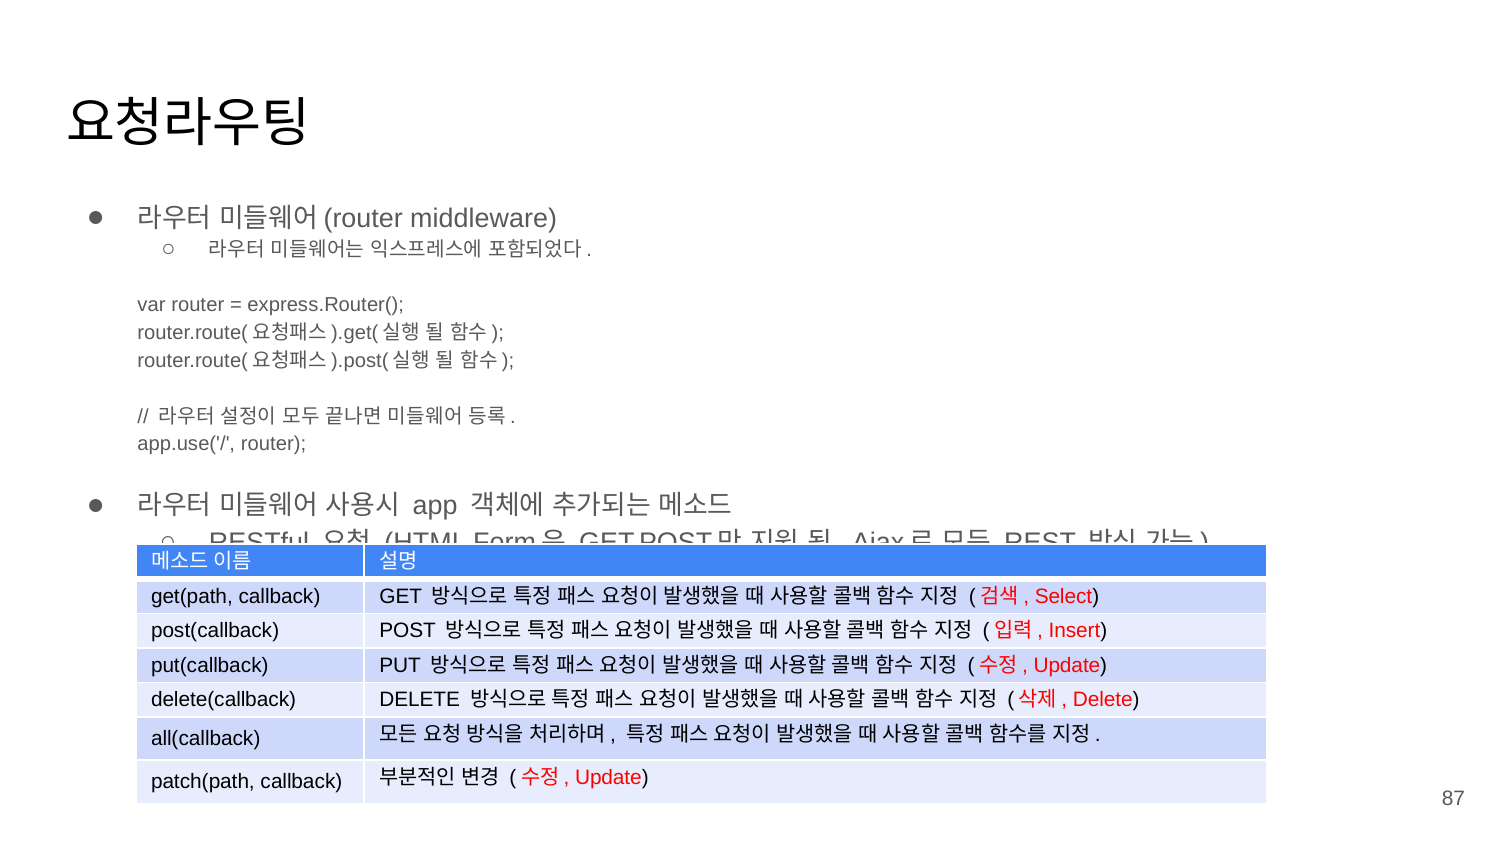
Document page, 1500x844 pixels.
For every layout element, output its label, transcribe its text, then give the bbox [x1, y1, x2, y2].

table_cell delete(callback) [137, 683, 363, 716]
table_header 메소드 이름 [137, 545, 363, 576]
table_cell POST 방식으로 특정 패스 요청이 발생했을 때 사용할 콜백 함수 지정 (입력, Insert) [365, 614, 1266, 647]
table_cell 부분적인 변경 (수정, Update) [365, 761, 1266, 803]
table_cell post(callback) [137, 614, 363, 647]
table_cell all(callback) [137, 718, 363, 759]
table_cell get(path, callback) [137, 582, 363, 613]
table_cell patch(path, callback) [137, 761, 363, 803]
table_cell DELETE 방식으로 특정 패스 요청이 발생했을 때 사용할 콜백 함수 지정 (삭제, Delete) [365, 683, 1266, 716]
title 요청라우팅 [51, 72, 1449, 167]
list 라우터 미들웨어(router middleware) 라우터 미들웨어는 익스프레스에 포함되었다. var router = express.Router(); router.route(요청패스).get(실행 될 함수); router.route(요청패스).post(실행 될 함수); // 라우터 설정이 모두 끝나면 미들웨어 등록. app.use('/', router); 라우터 미들웨어 사용시 app 객체에 추가되는 메소드 RESTful 요청 (HTML Form은 GET,POST만 지원 됨, Ajax로 모든 REST 방식 가능) [51, 180, 1390, 573]
table_cell GET 방식으로 특정 패스 요청이 발생했을 때 사용할 콜백 함수 지정 (검색, Select) [365, 582, 1266, 613]
table_cell 모든 요청 방식을 처리하며, 특정 패스 요청이 발생했을 때 사용할 콜백 함수를 지정. [365, 718, 1266, 759]
table_cell PUT 방식으로 특정 패스 요청이 발생했을 때 사용할 콜백 함수 지정 (수정, Update) [365, 649, 1266, 682]
slide_number ‹#› [1389, 764, 1480, 830]
table_header 설명 [365, 545, 1266, 576]
table_cell put(callback) [137, 649, 363, 682]
